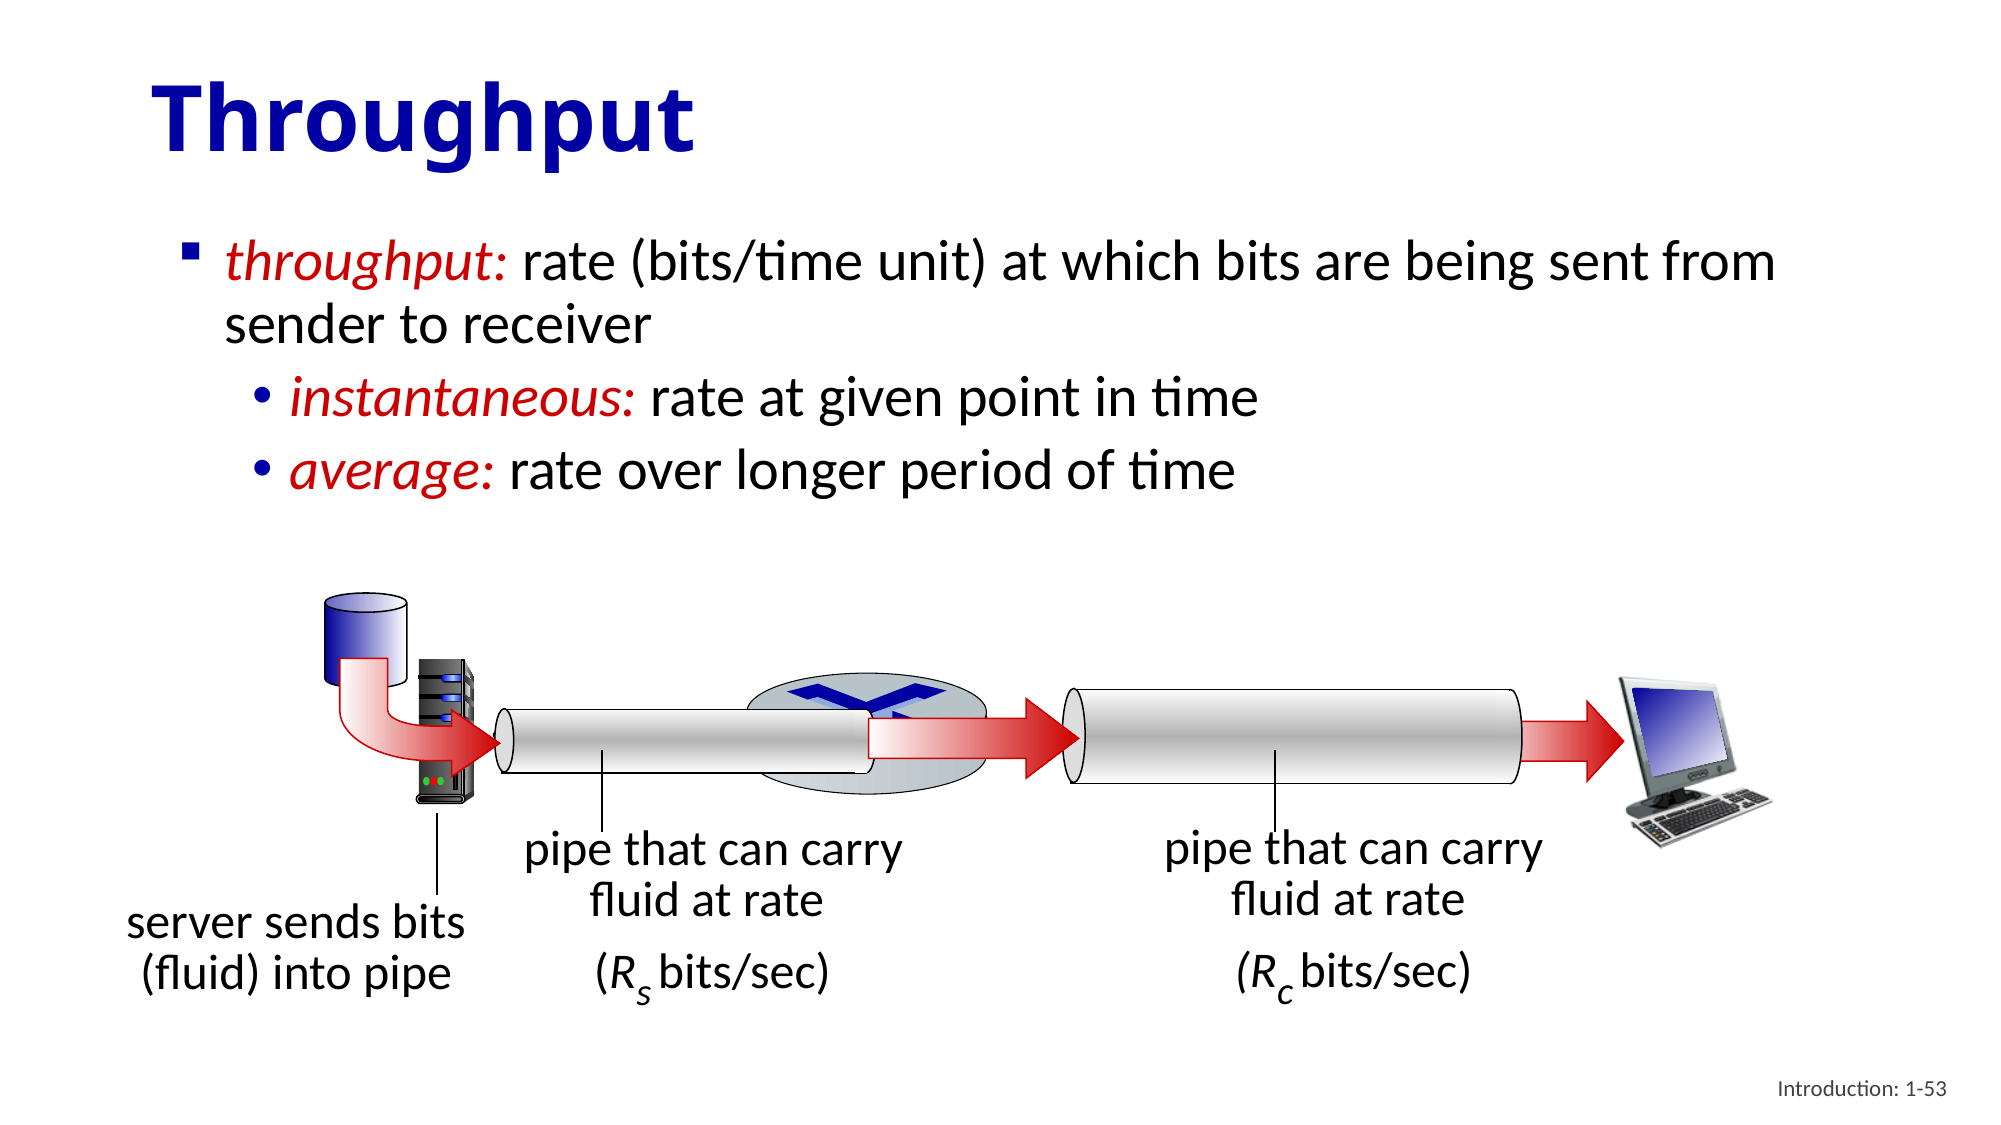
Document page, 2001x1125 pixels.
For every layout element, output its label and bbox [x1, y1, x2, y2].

text_box [105, 592, 1811, 1073]
slide_number [1512, 1056, 1963, 1117]
title [135, 47, 1861, 195]
text_box [325, 592, 407, 612]
text_box [162, 222, 1963, 515]
